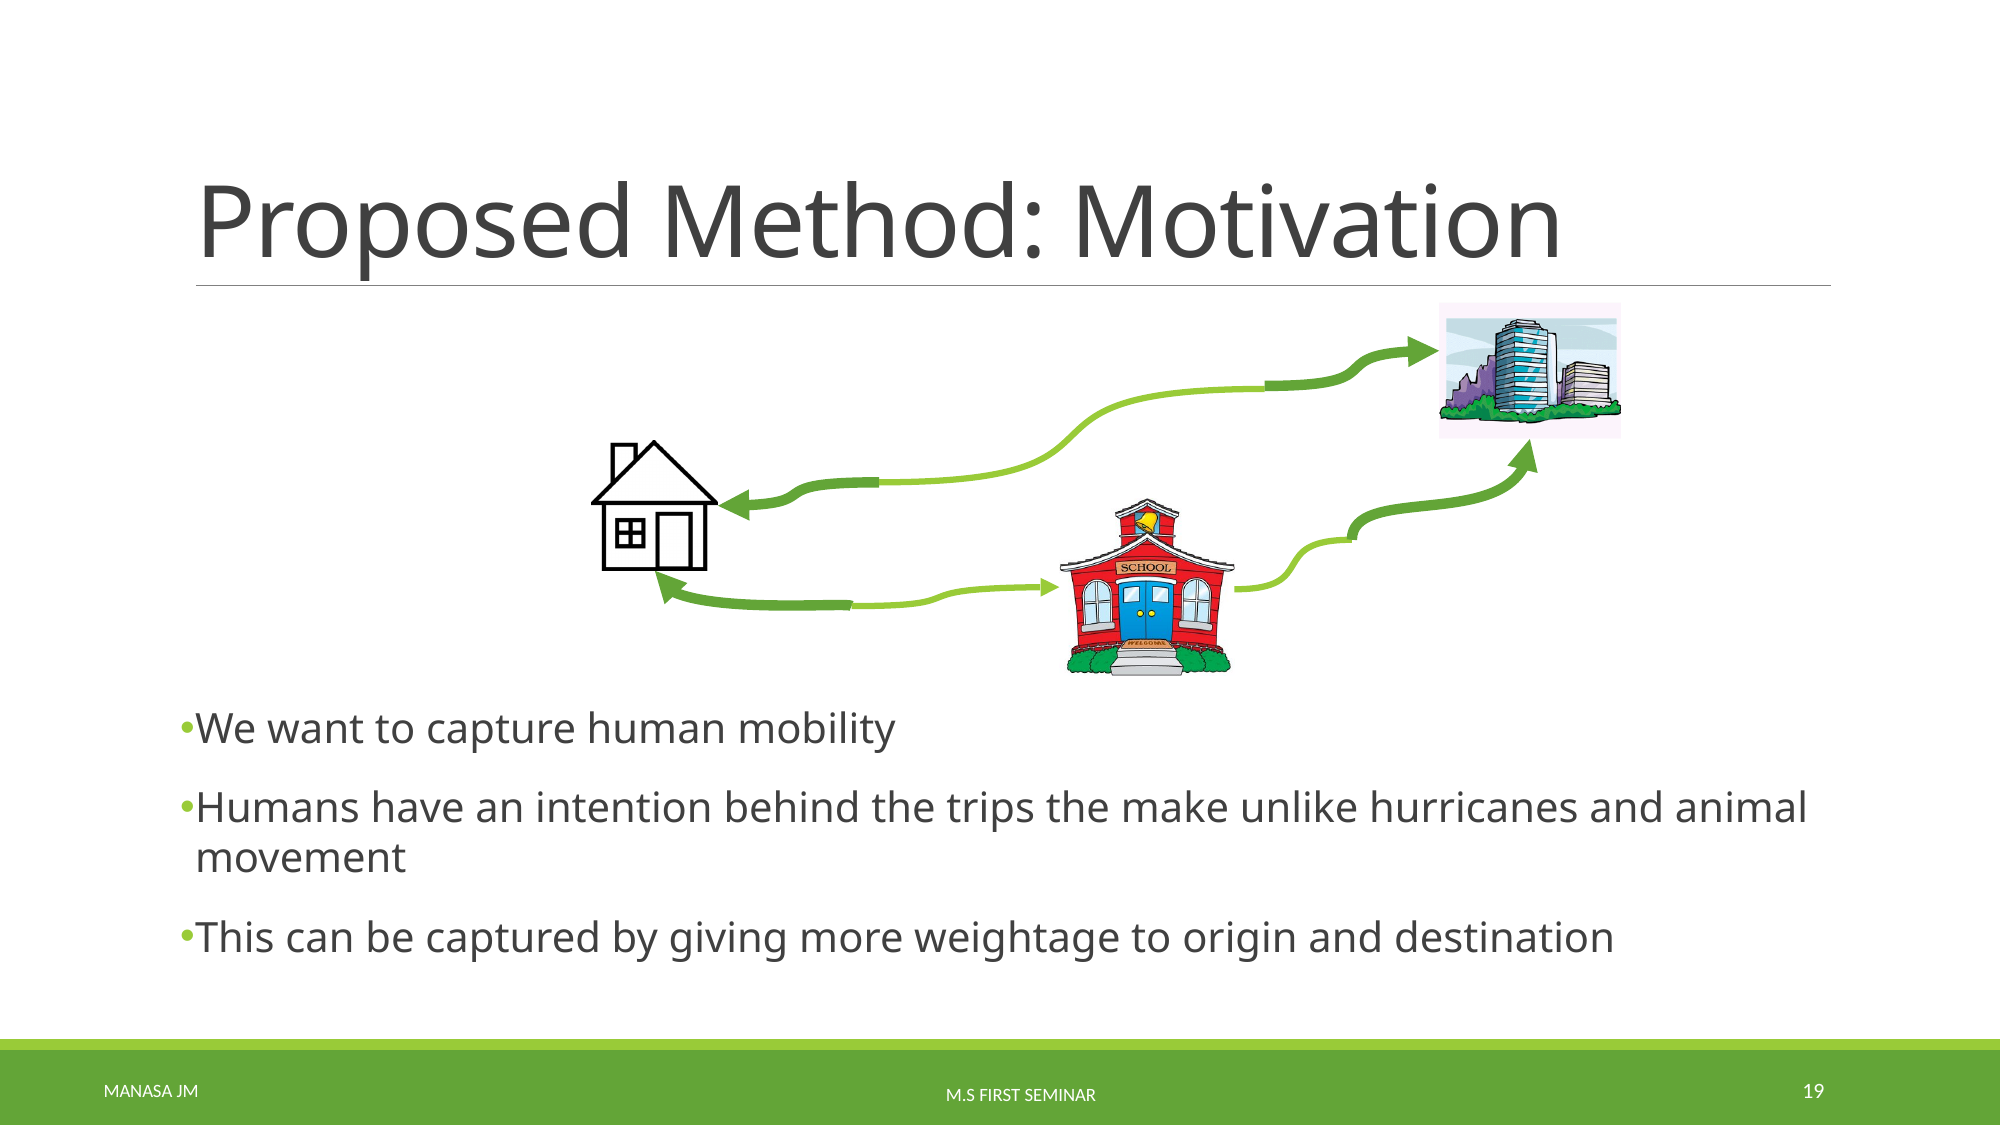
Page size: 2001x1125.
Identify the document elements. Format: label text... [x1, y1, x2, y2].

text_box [878, 388, 1266, 483]
slide_number 19 [1624, 1059, 1840, 1120]
text_box M.S First Seminar [627, 1063, 1419, 1124]
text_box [1233, 539, 1353, 590]
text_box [1264, 350, 1440, 387]
title Proposed Method: Motivation [180, 47, 1830, 285]
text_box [1351, 438, 1531, 541]
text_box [850, 586, 1060, 607]
picture [1438, 302, 1622, 440]
picture [1058, 498, 1235, 676]
picture [591, 440, 719, 572]
list We want to capture human mobility Humans have an intention behind the trips the make unlike hurricanes and animal movement This can be captured by giving more weightage to origin and destination [180, 694, 1830, 963]
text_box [717, 481, 880, 507]
footer Manasa Jm [0, 1059, 303, 1120]
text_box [735, 489, 772, 688]
